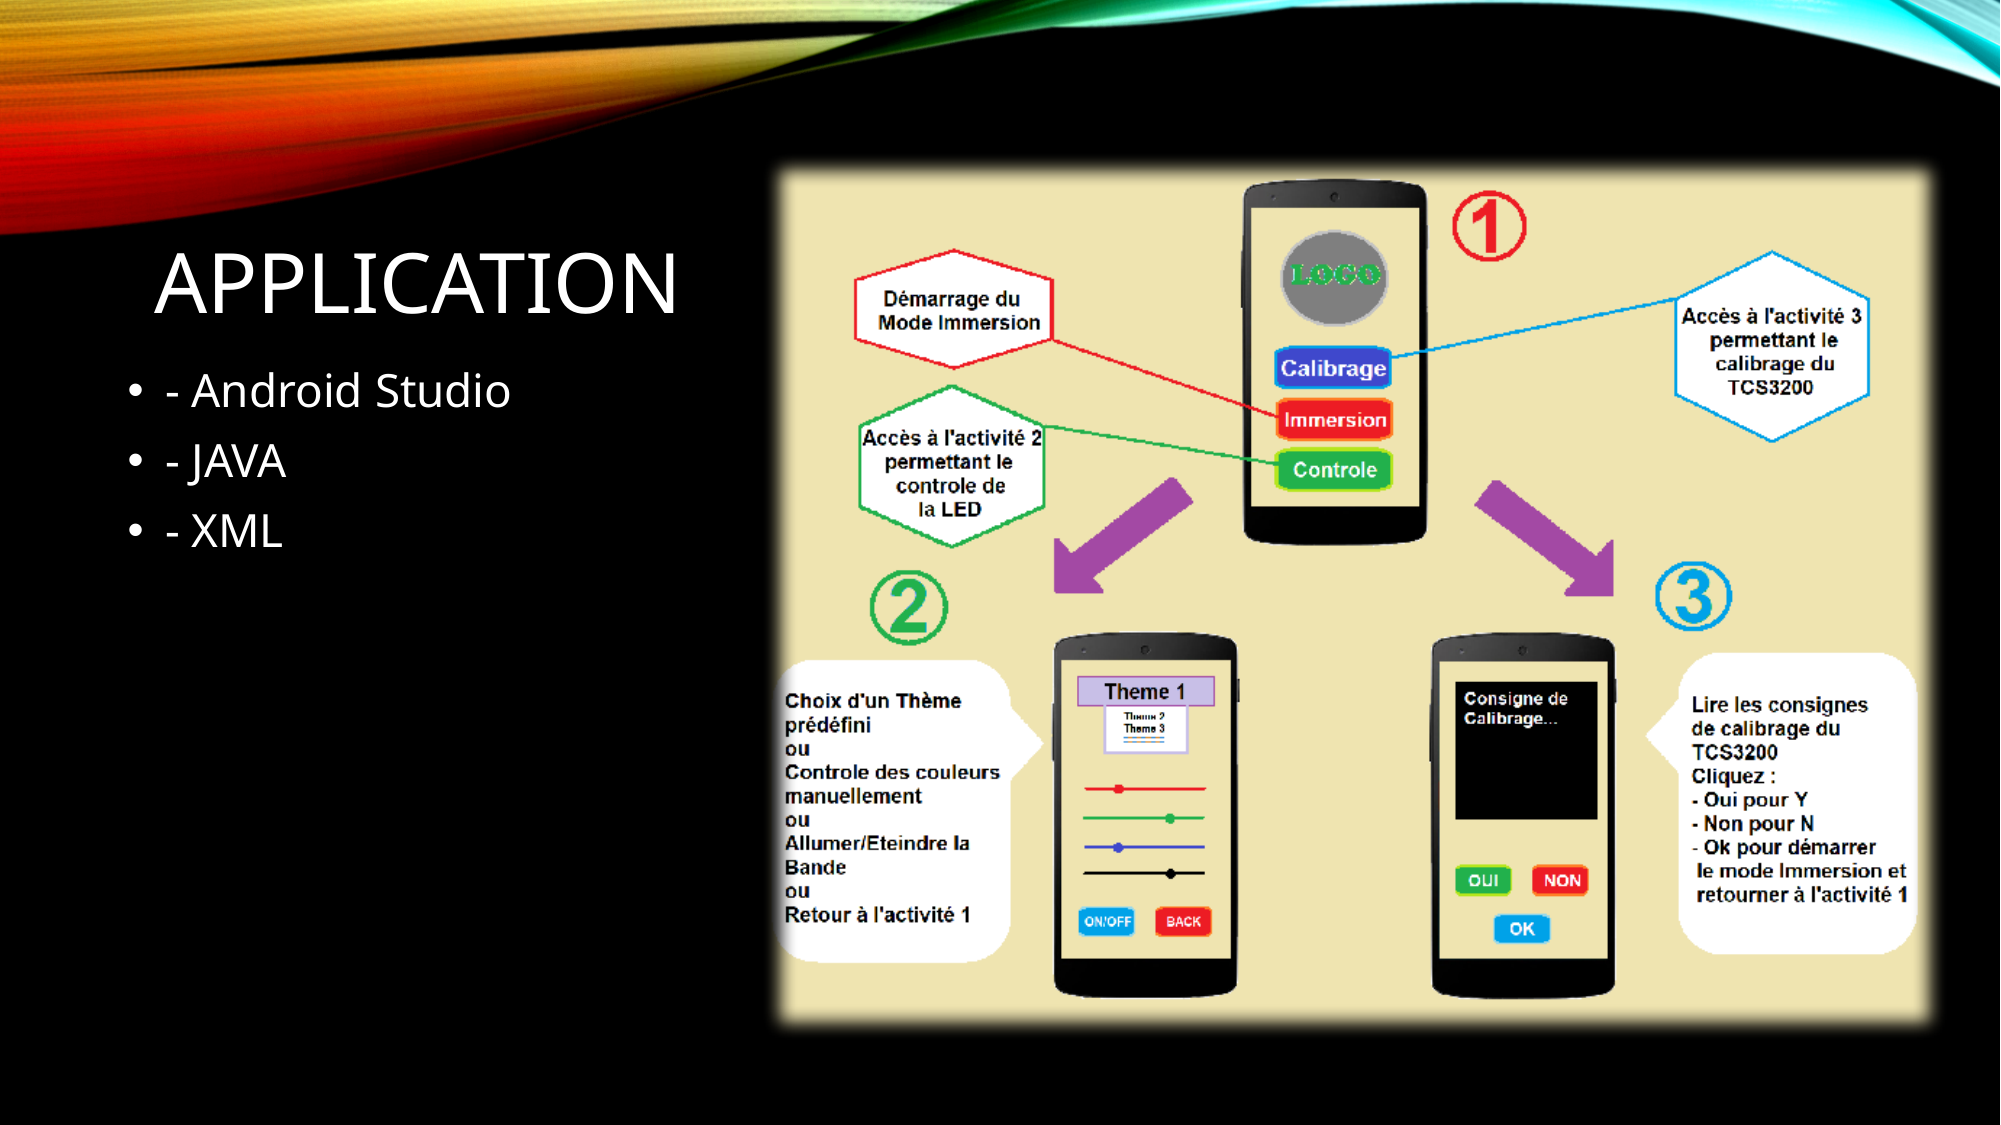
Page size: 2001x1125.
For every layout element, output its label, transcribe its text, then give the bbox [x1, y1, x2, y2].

list - Android Studio - JAVA - XML [112, 360, 763, 1021]
picture [0, 0, 2000, 1041]
title Application [40, 181, 763, 394]
